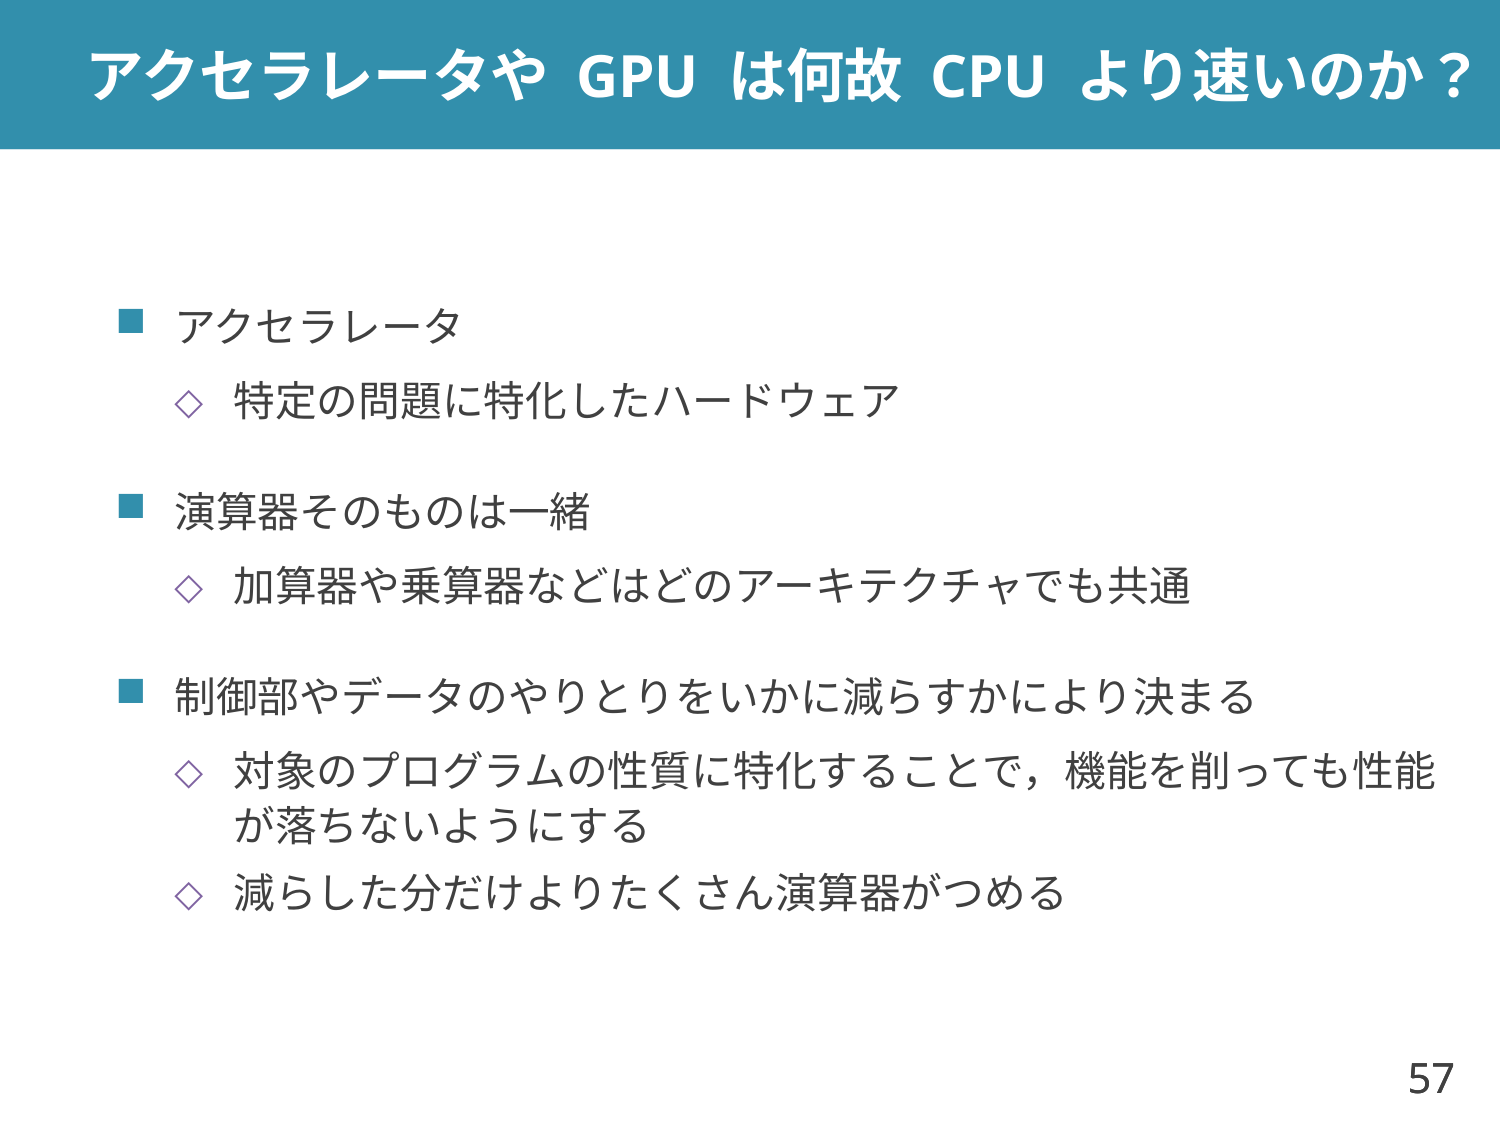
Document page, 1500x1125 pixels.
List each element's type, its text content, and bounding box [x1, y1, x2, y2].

list アクセラレータ 特定の問題に特化したハードウェア 演算器そのものは一緒 加算器や乗算器などはどのアーキテクチャでも共通 制御部やデータのやりとりをいかに減らすかにより決まる 対象のプログラムの性質に特化することで，機能を削っても性能が落ちないようにする 減らした分だけよりたくさん演算器がつめる [100, 178, 1459, 1036]
title アクセラレータや GPU は何故 CPU より速いのか？ [70, 0, 1500, 150]
